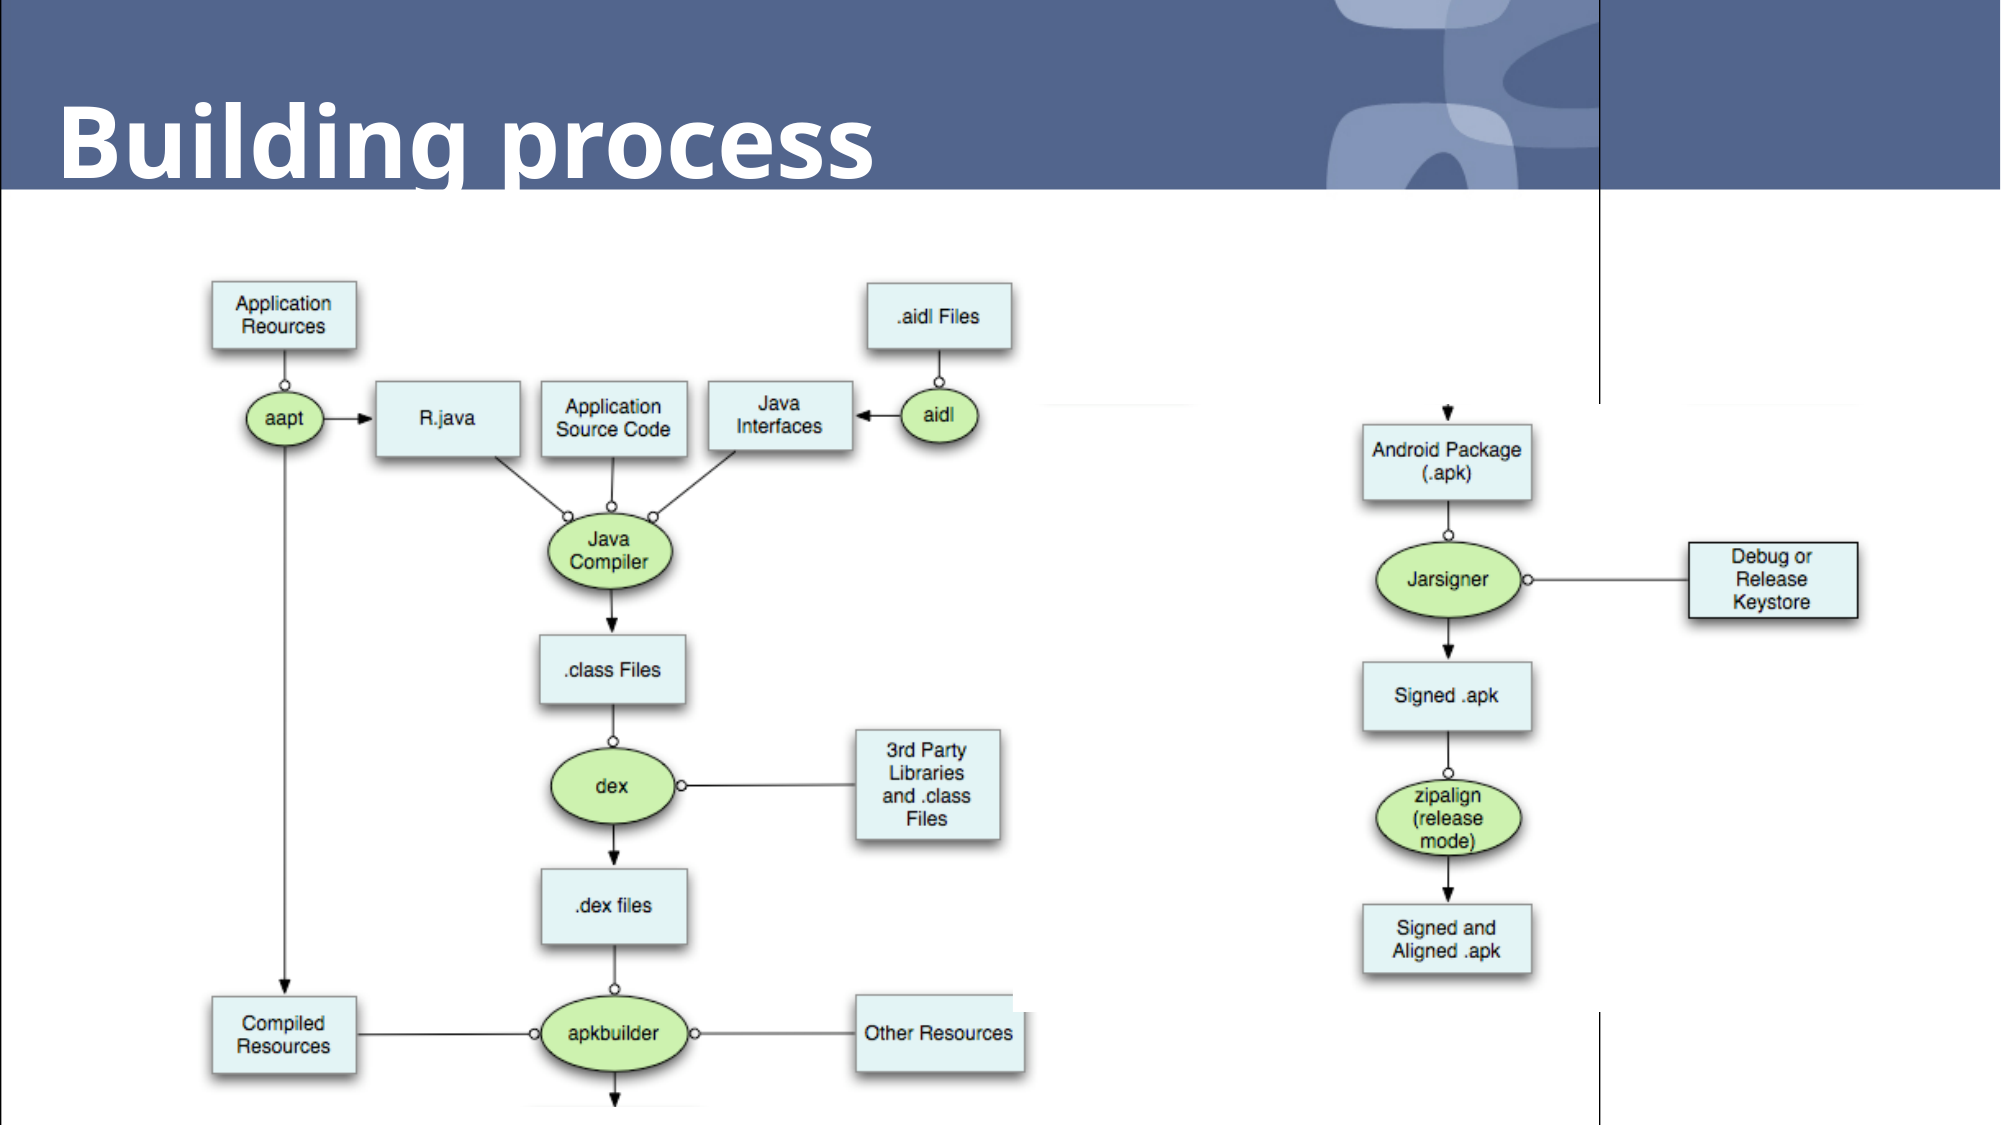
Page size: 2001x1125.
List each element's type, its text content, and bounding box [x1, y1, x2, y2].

picture [0, 0, 2001, 1125]
title Building process [40, 37, 1335, 256]
